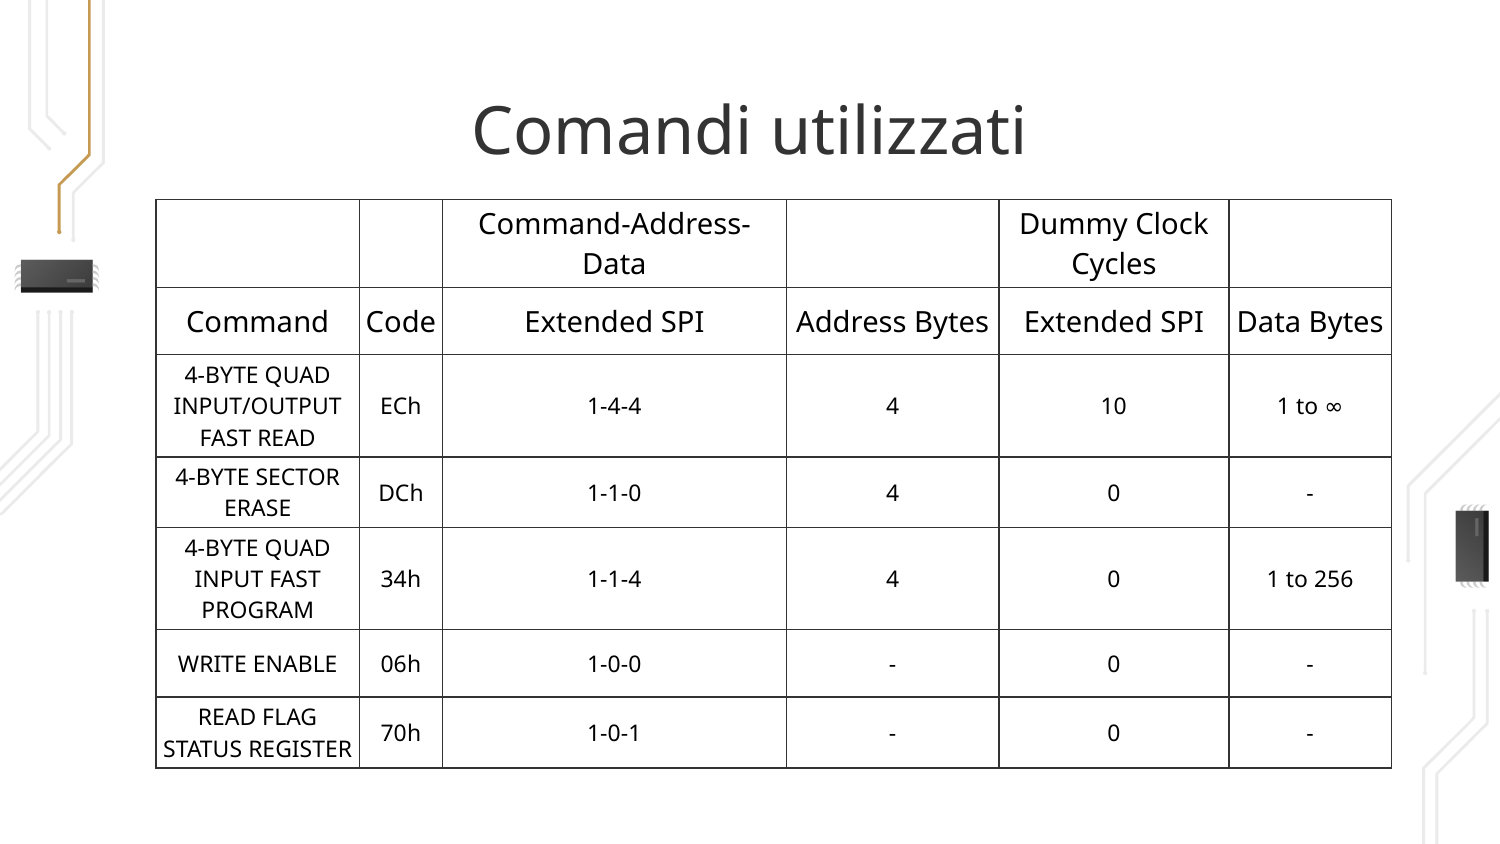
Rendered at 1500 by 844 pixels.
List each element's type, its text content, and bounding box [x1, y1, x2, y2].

table_cell 1-0-1 [443, 698, 786, 767]
table_cell 1-1-4 [443, 528, 786, 629]
title Comandi utilizzati [118, 72, 1382, 167]
table_cell 1-1-0 [443, 458, 786, 527]
table_cell - [787, 630, 998, 696]
table_cell 0 [1000, 698, 1228, 767]
table_cell DCh [360, 458, 442, 527]
table_cell 1-0-0 [443, 630, 786, 696]
table_cell WRITE ENABLE [157, 630, 359, 696]
table_cell 1-4-4 [443, 355, 786, 456]
table_cell - [1230, 630, 1391, 696]
table_cell 10 [1000, 355, 1228, 456]
table_cell - [1230, 698, 1391, 767]
table_cell Code [360, 288, 442, 354]
table_cell Address Bytes [787, 288, 998, 354]
table_cell 4 [787, 355, 998, 456]
table_cell 70h [360, 698, 442, 767]
table_cell READ FLAG STATUS REGISTER [157, 698, 359, 767]
table_cell 4 [787, 528, 998, 629]
table_header Command-Address-Data [443, 200, 786, 287]
table_cell 0 [1000, 630, 1228, 696]
table_cell - [787, 698, 998, 767]
table_cell 4-BYTE QUAD INPUT/OUTPUT FAST READ [157, 355, 359, 456]
table_cell 06h [360, 630, 442, 696]
table_header [360, 200, 442, 287]
picture [1456, 505, 1489, 588]
picture [14, 259, 99, 293]
table_cell 1 to 256 [1230, 528, 1391, 629]
table_header [157, 200, 359, 287]
table_cell Extended SPI [1000, 288, 1228, 354]
table_cell 34h [360, 528, 442, 629]
table_cell 1 to ∞ [1230, 355, 1391, 456]
table_cell Data Bytes [1230, 288, 1391, 354]
table_cell 0 [1000, 528, 1228, 629]
table_header [1230, 200, 1391, 287]
table_cell 4-BYTE SECTOR ERASE [157, 458, 359, 527]
table_cell Command [157, 288, 359, 354]
table_cell 4-BYTE QUAD INPUT FAST PROGRAM [157, 528, 359, 629]
table_header [787, 200, 998, 287]
table_cell 0 [1000, 458, 1228, 527]
table_header Dummy Clock Cycles [1000, 200, 1228, 287]
table_cell Extended SPI [443, 288, 786, 354]
table_cell 4 [787, 458, 998, 527]
table_cell ECh [360, 355, 442, 456]
table_cell - [1230, 458, 1391, 527]
